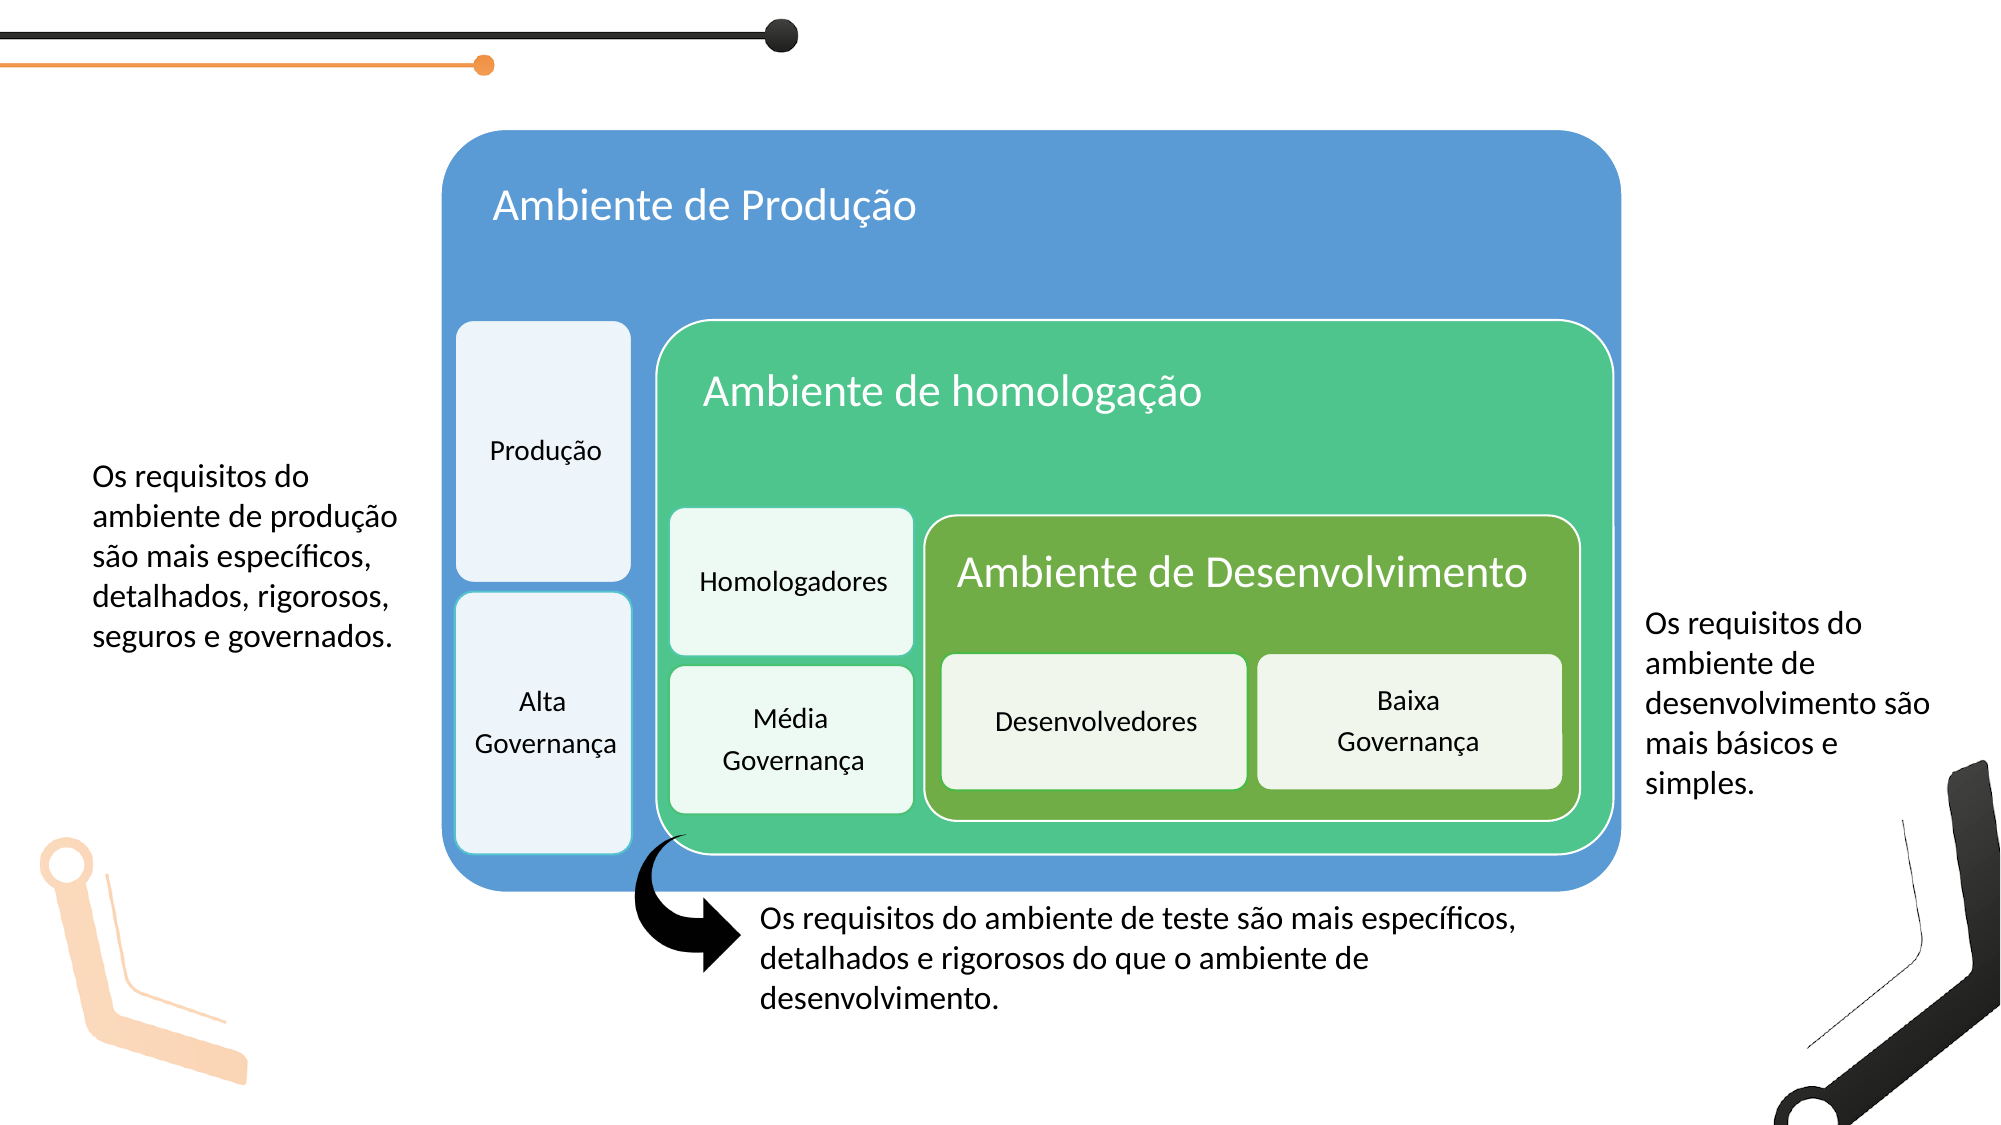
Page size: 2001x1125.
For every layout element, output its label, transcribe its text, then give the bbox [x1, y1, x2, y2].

picture [0, 0, 2001, 1125]
text_box Os requisitos do ambiente de produção são mais específicos, detalhados, rigorosos, seguros e governados. [78, 440, 432, 897]
text_box Os requisitos do ambiente de desenvolvimento são mais básicos e simples. [1631, 589, 1963, 939]
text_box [440, 129, 1623, 893]
text_box Os requisitos do ambiente de teste são mais específicos, detalhados e rigorosos do que o ambiente de desenvolvimento. [746, 913, 1572, 1045]
